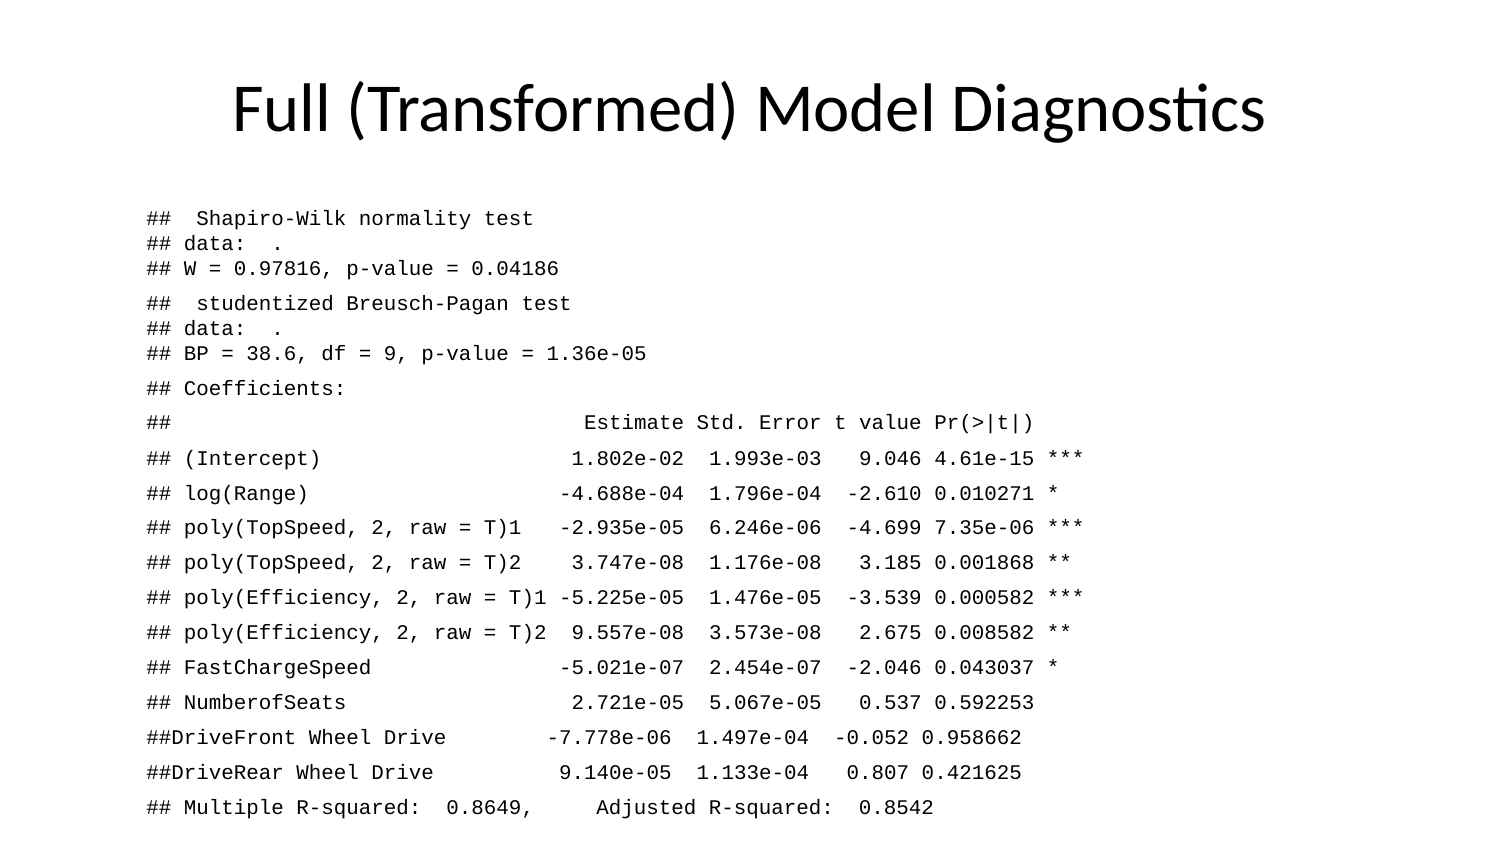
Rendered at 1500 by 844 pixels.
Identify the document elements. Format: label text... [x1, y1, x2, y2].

list ## Shapiro-Wilk normality test ## data: . ## W = 0.97816, p-value = 0.04186 ## studentized Breusch-Pagan test ## data: . ## BP = 38.6, df = 9, p-value = 1.36e-05 ## Coefficients: ## Estimate Std. Error t value Pr(>|t|) ## (Intercept) 1.802e-02 1.993e-03 9.046 4.61e-15 *** ## log(Range) -4.688e-04 1.796e-04 -2.610 0.010271 * ## poly(TopSpeed, 2, raw = T)1 -2.935e-05 6.246e-06 -4.699 7.35e-06 *** ## poly(TopSpeed, 2, raw = T)2 3.747e-08 1.176e-08 3.185 0.001868 ** ## poly(Efficiency, 2, raw = T)1 -5.225e-05 1.476e-05 -3.539 0.000582 *** ## poly(Efficiency, 2, raw = T)2 9.557e-08 3.573e-08 2.675 0.008582 ** ## FastChargeSpeed -5.021e-07 2.454e-07 -2.046 0.043037 * ## NumberofSeats 2.721e-05 5.067e-05 0.537 0.592253 ##DriveFront Wheel Drive -7.778e-06 1.497e-04 -0.052 0.958662 ##DriveRear Wheel Drive 9.140e-05 1.133e-04 0.807 0.421625 ## Multiple R-squared: 0.8649, Adjusted R-squared: 0.8542 [75, 196, 1425, 754]
title Full (Transformed) Model Diagnostics [75, 33, 1425, 175]
